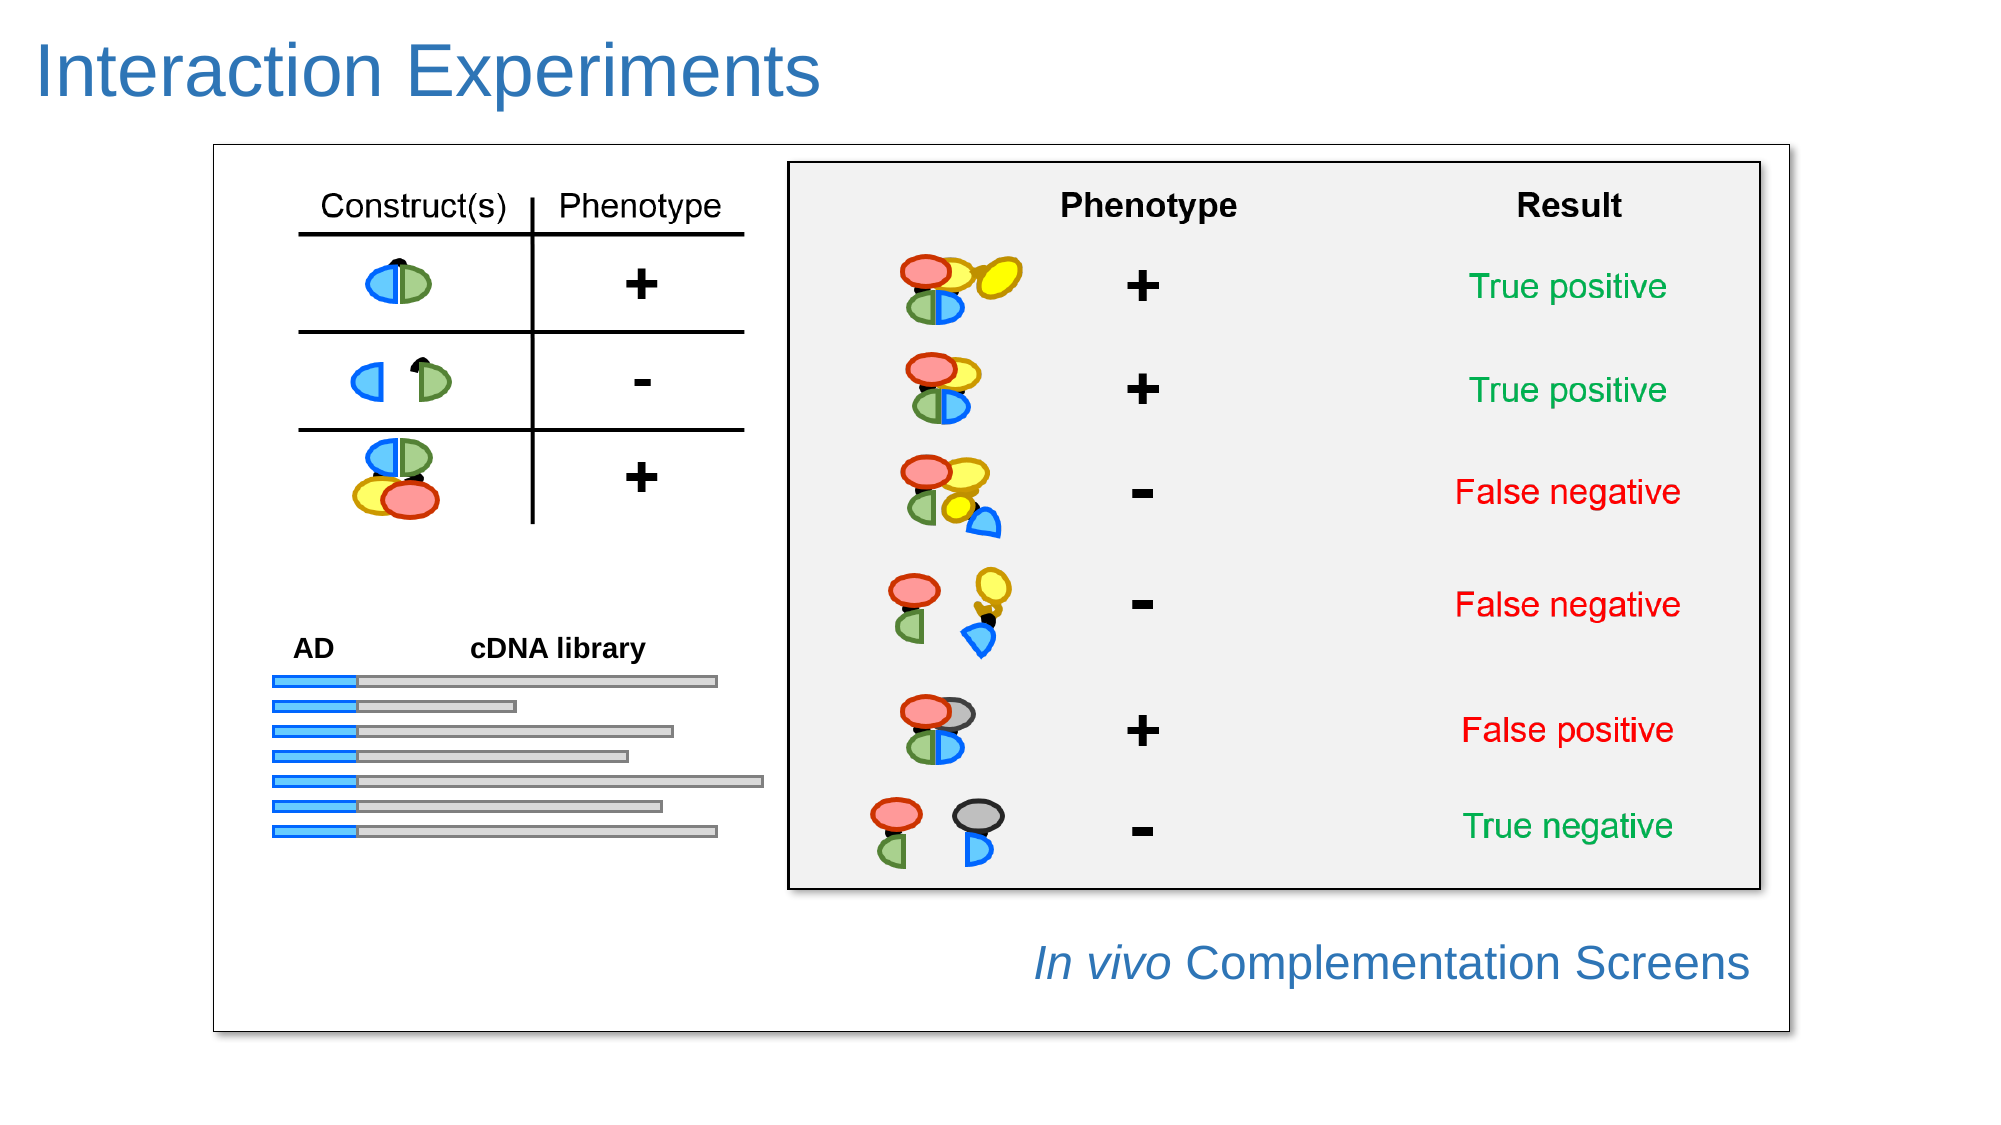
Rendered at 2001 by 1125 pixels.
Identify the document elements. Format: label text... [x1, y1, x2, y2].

picture [213, 144, 1790, 1032]
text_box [273, 622, 763, 837]
text_box Interaction Experiments [19, 13, 838, 119]
